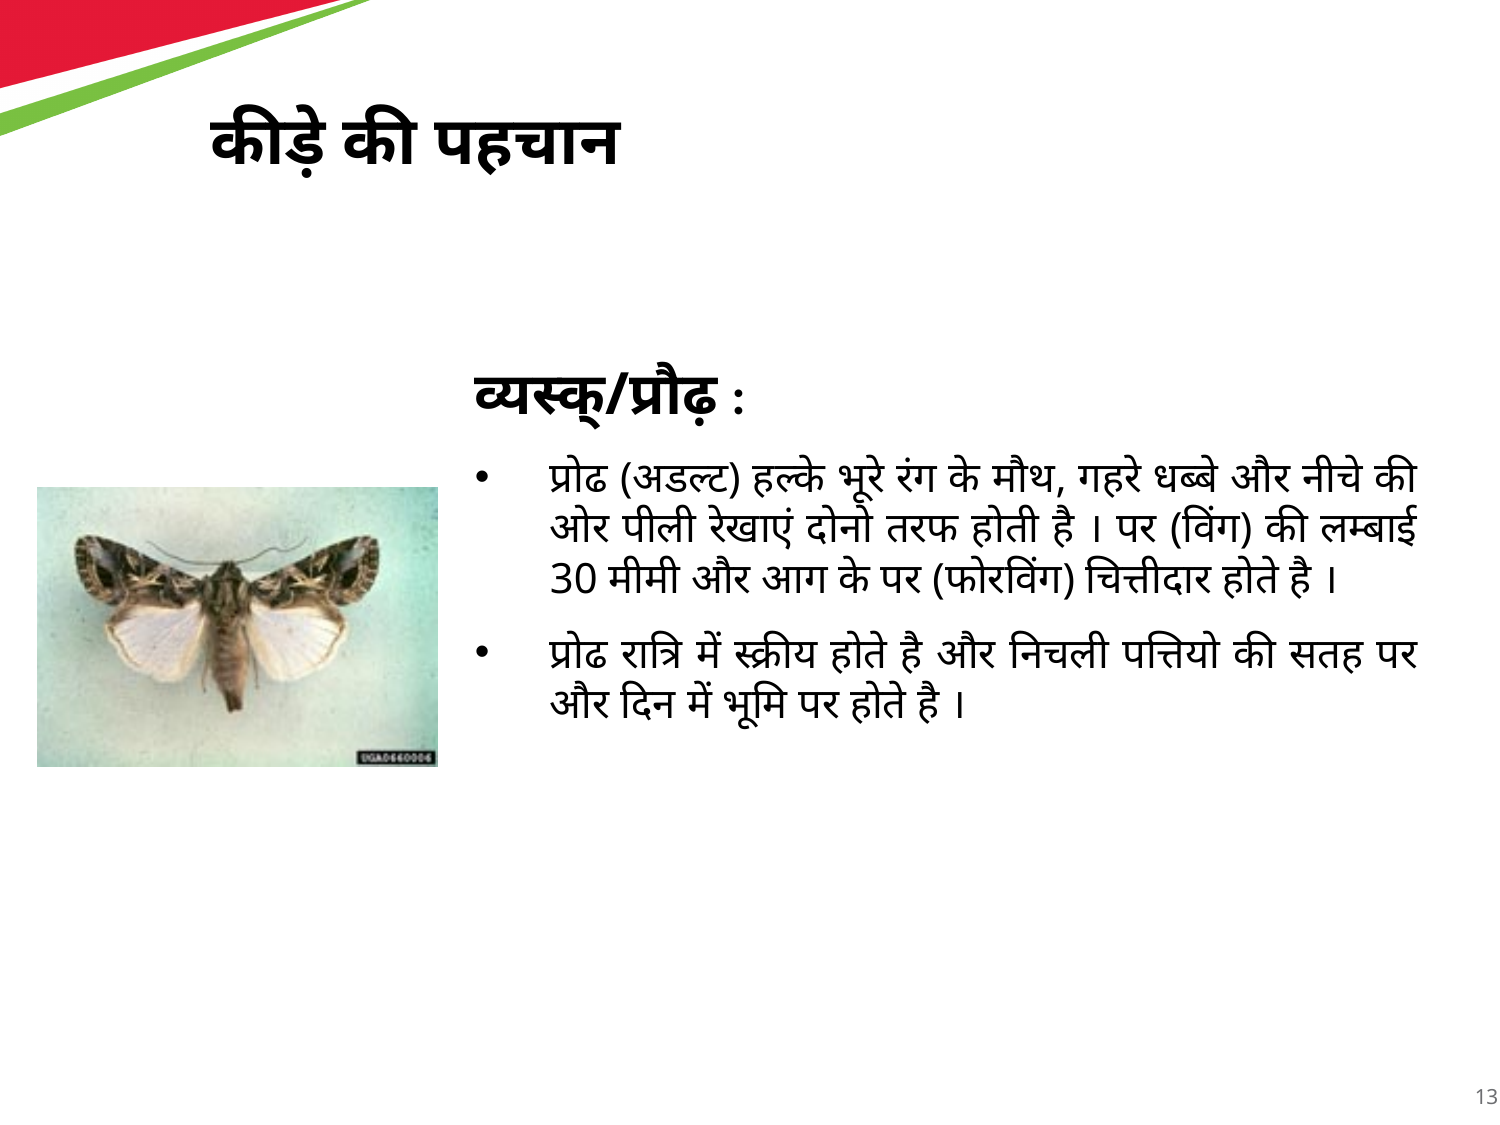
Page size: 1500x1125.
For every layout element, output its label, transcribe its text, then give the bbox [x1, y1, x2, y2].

text_box व्यस्क्/प्रौढ़ : प्रोढ (अडल्ट) हल्के भूरे रंग के मौथ, गहरे धब्बे और नीचे की ओर पीली रेखाएं दोनो तरफ होती है । पर (विंग) की लम्बाई 30 मीमी और आग के पर (फोरविंग) चित्तीदार होते है । प्रोढ रात्रि में स्क्रीय होते है और निचली पत्तियो की सतह पर और दिन में भूमि पर होते है । [460, 348, 1433, 734]
picture [37, 487, 438, 767]
text_box कीड़े की पहचान [195, 90, 636, 186]
picture [0, 0, 373, 136]
